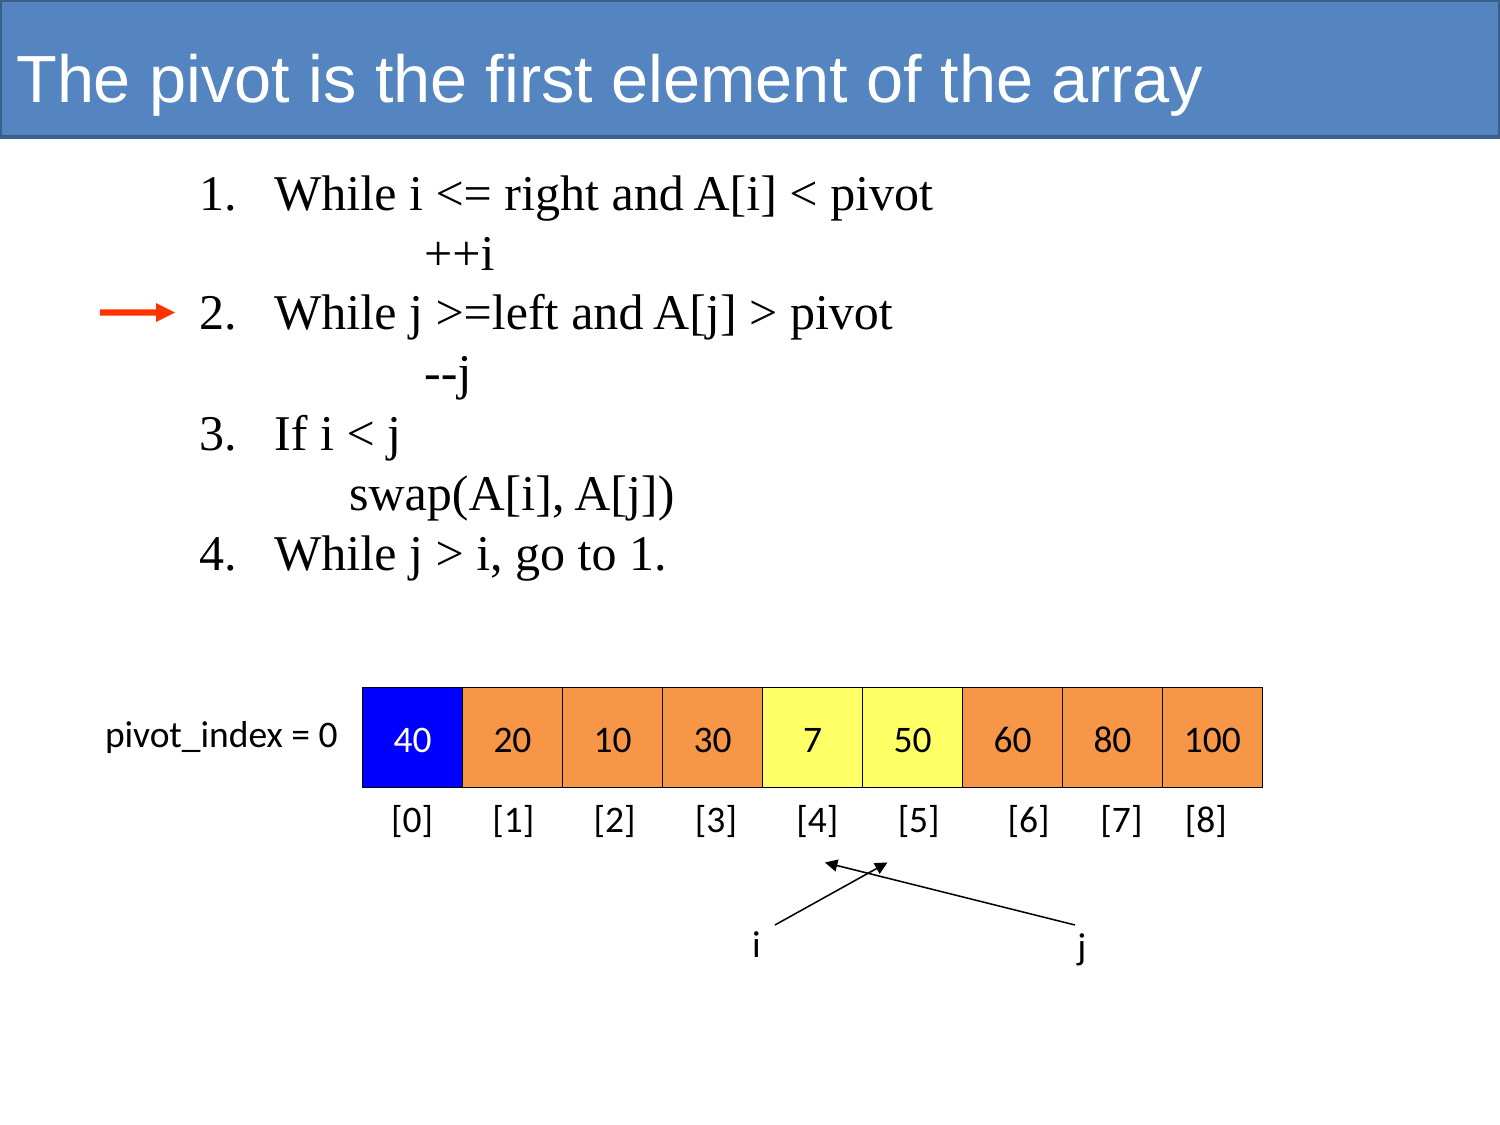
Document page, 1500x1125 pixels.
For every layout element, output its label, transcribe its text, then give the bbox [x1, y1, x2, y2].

text_box i [737, 912, 1062, 973]
text_box While i <= right and A[i] < pivot ++i While j >=left and A[j] > pivot --j If i < j swap(A[i], A[j]) While j > i, go to 1. [184, 152, 949, 768]
text_box i [1028, 912, 1125, 921]
text_box [0] [1] [2] [3] [4] [5] [6] [7] [8] [376, 787, 1244, 848]
text_box 10 [562, 687, 662, 787]
text_box 7 [762, 687, 862, 787]
text_box 50 [862, 687, 962, 787]
text_box pivot_index = 0 [90, 702, 353, 762]
text_box j [1062, 914, 1313, 975]
text_box 20 [462, 687, 562, 787]
title The pivot is the first element of the array [1, 2, 1325, 150]
text_box [99, 306, 175, 319]
text_box 100 [1162, 687, 1263, 788]
text_box [825, 859, 868, 873]
text_box 40 [362, 687, 462, 788]
text_box 60 [962, 687, 1062, 787]
text_box [774, 862, 888, 926]
text_box 80 [1062, 687, 1162, 787]
text_box 30 [662, 687, 762, 787]
